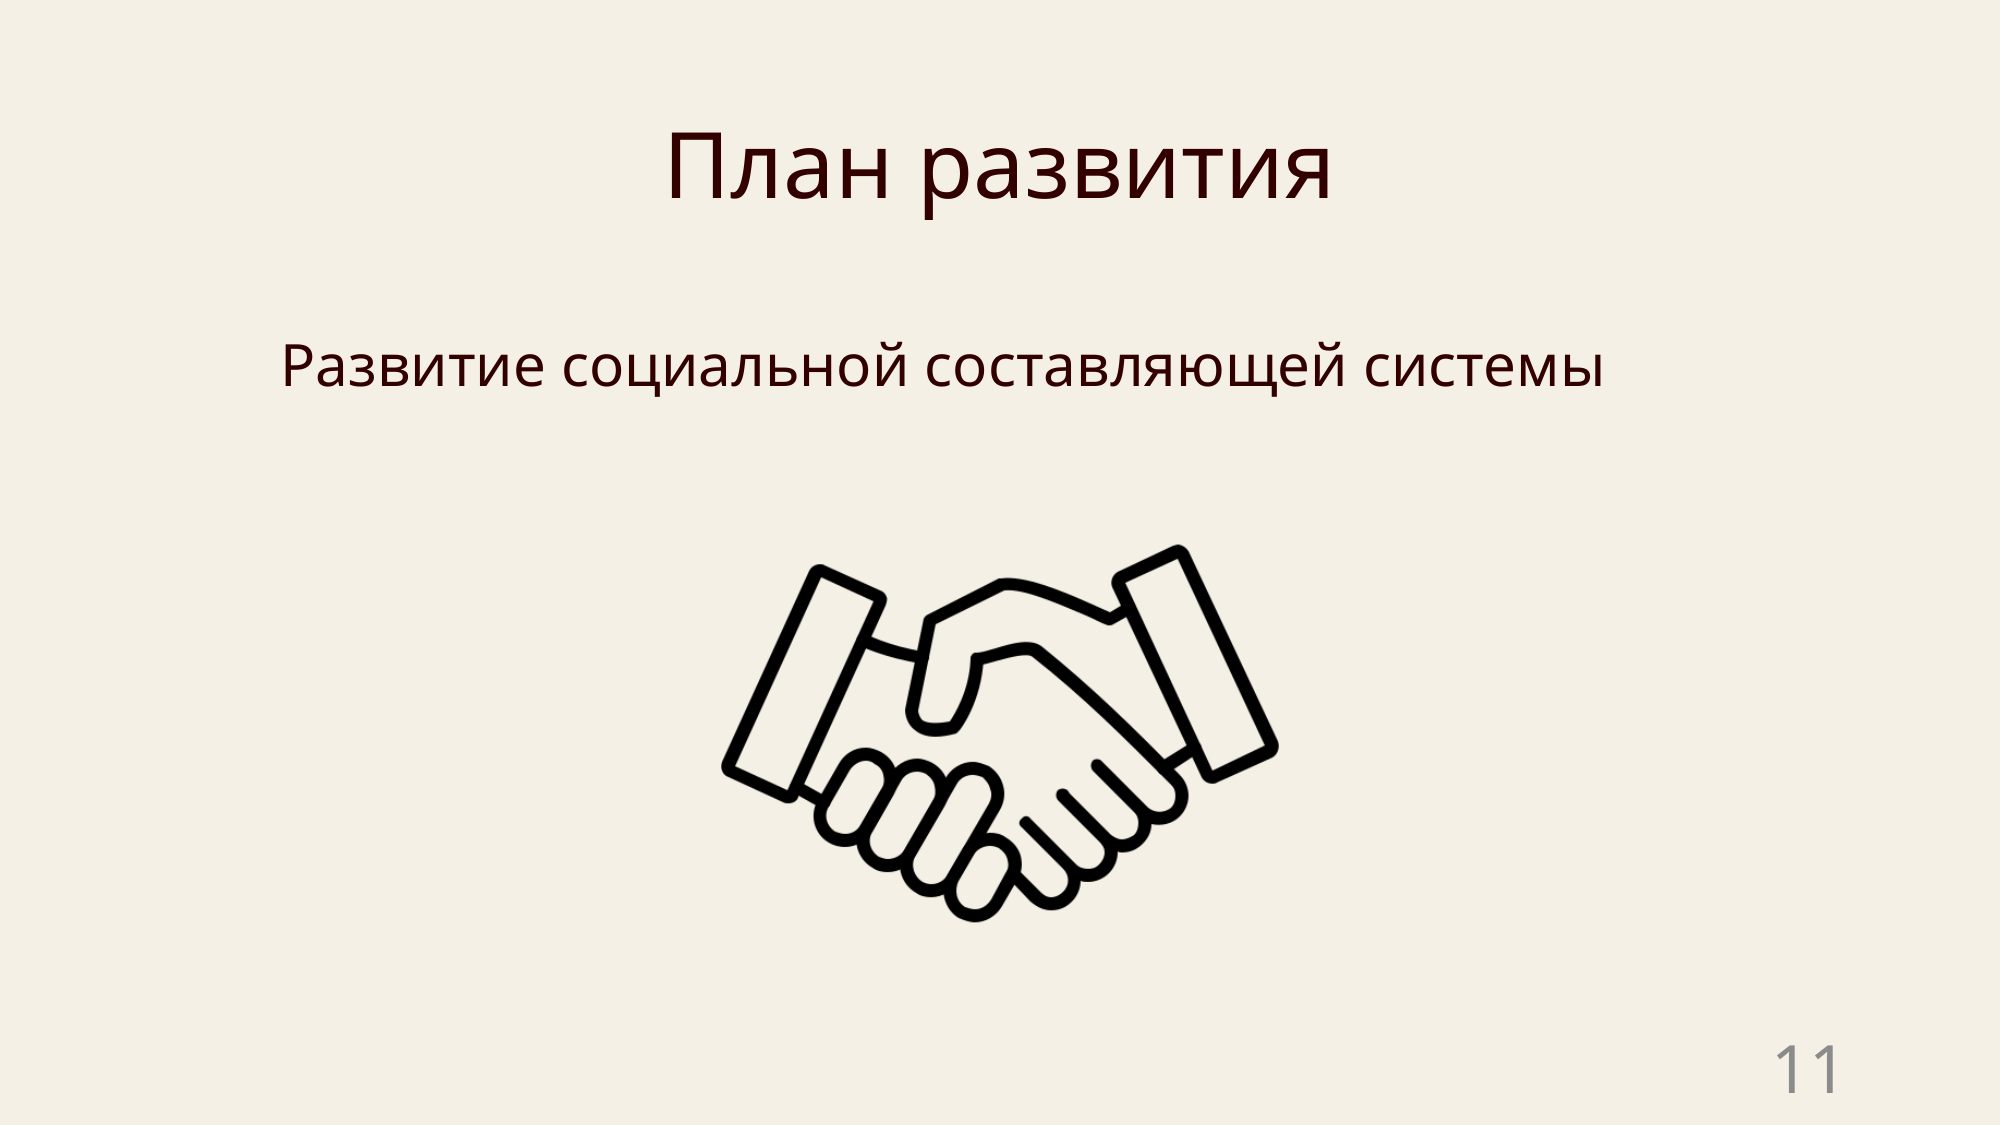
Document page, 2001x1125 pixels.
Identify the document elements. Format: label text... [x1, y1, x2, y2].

list Развитие социальной составляющей системы [265, 328, 1735, 1043]
slide_number 11 [1412, 1042, 1863, 1103]
title План развития [137, 59, 1863, 278]
picture [721, 454, 1279, 1013]
